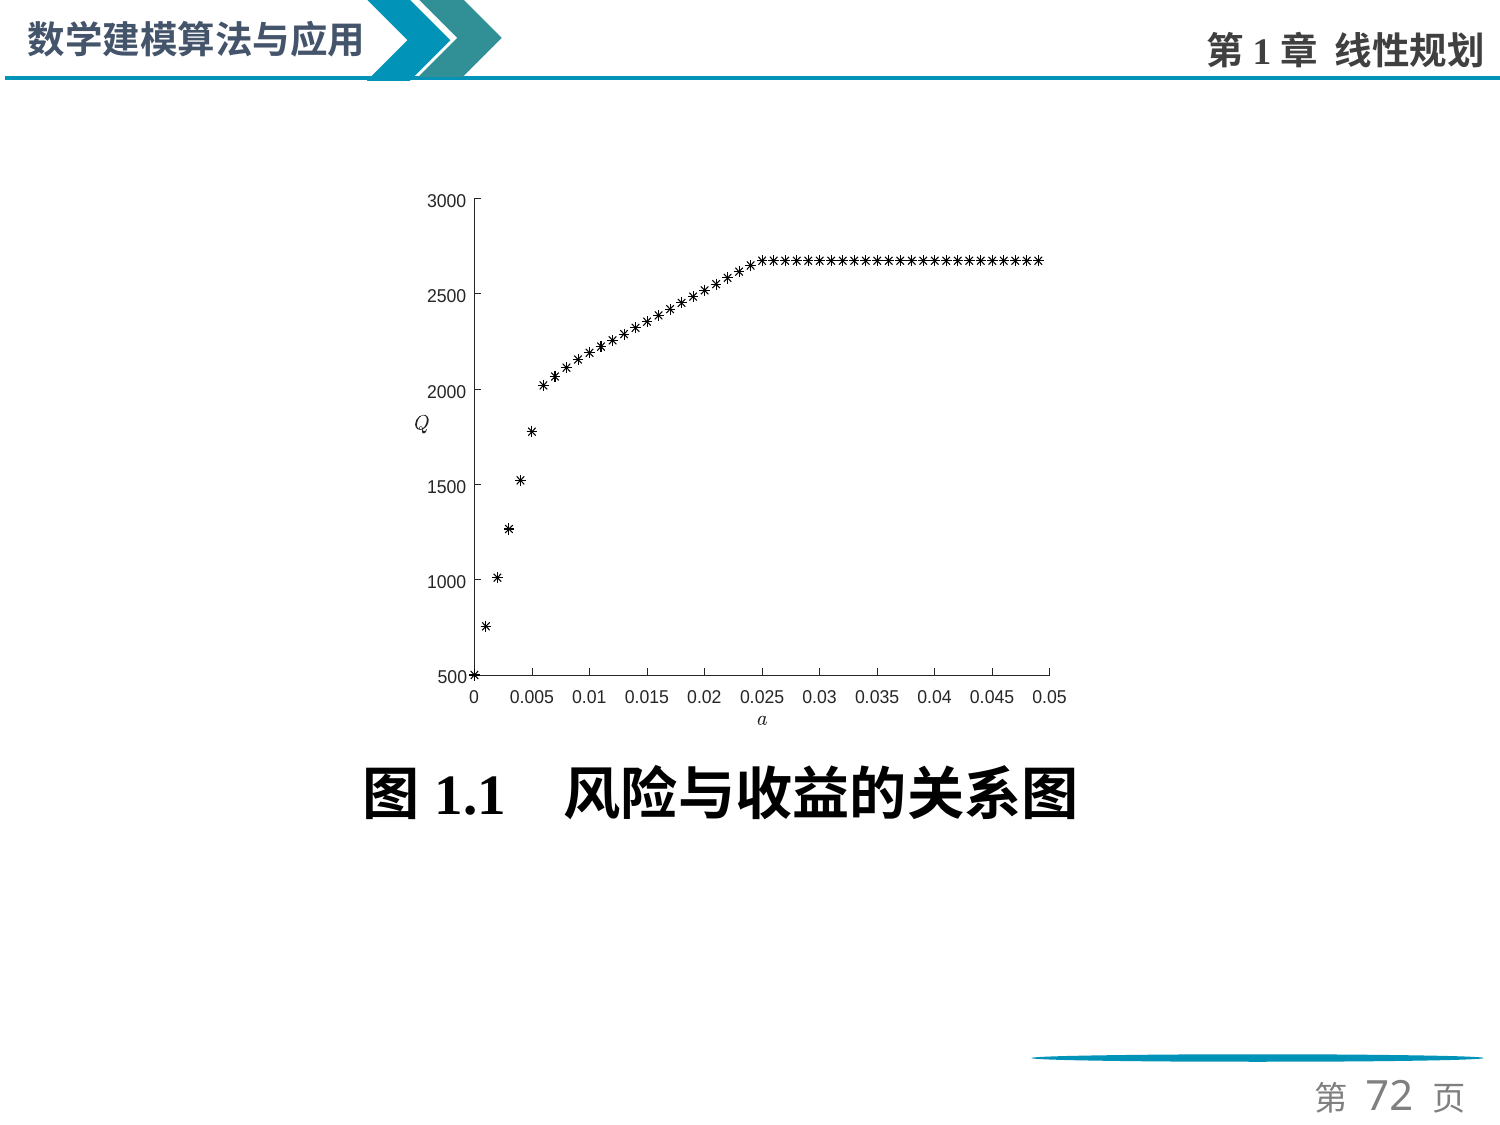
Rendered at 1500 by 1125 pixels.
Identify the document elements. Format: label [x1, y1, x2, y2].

text_box [65, 144, 1377, 919]
